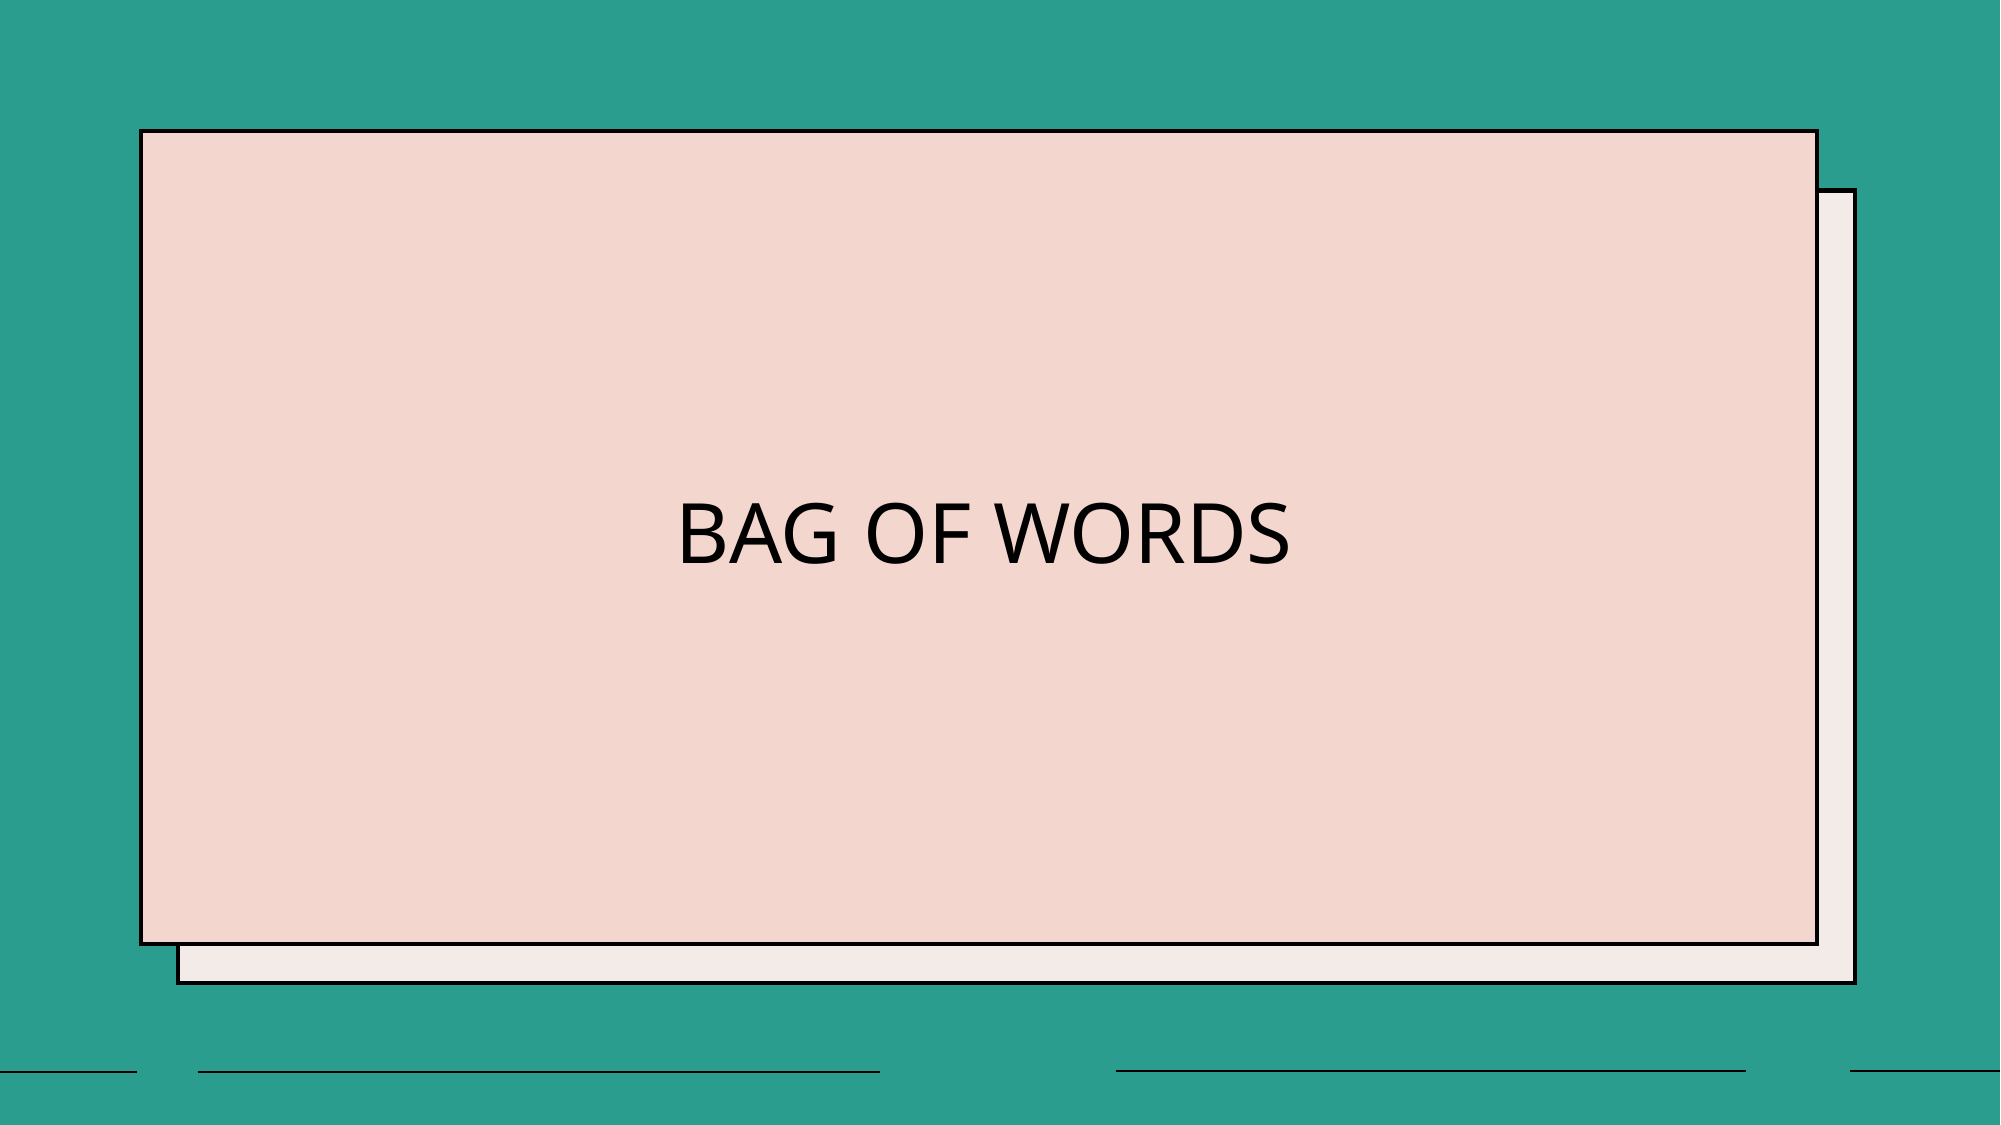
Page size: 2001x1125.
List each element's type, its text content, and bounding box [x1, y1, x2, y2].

title BAG OF WORDS [168, 381, 1800, 693]
